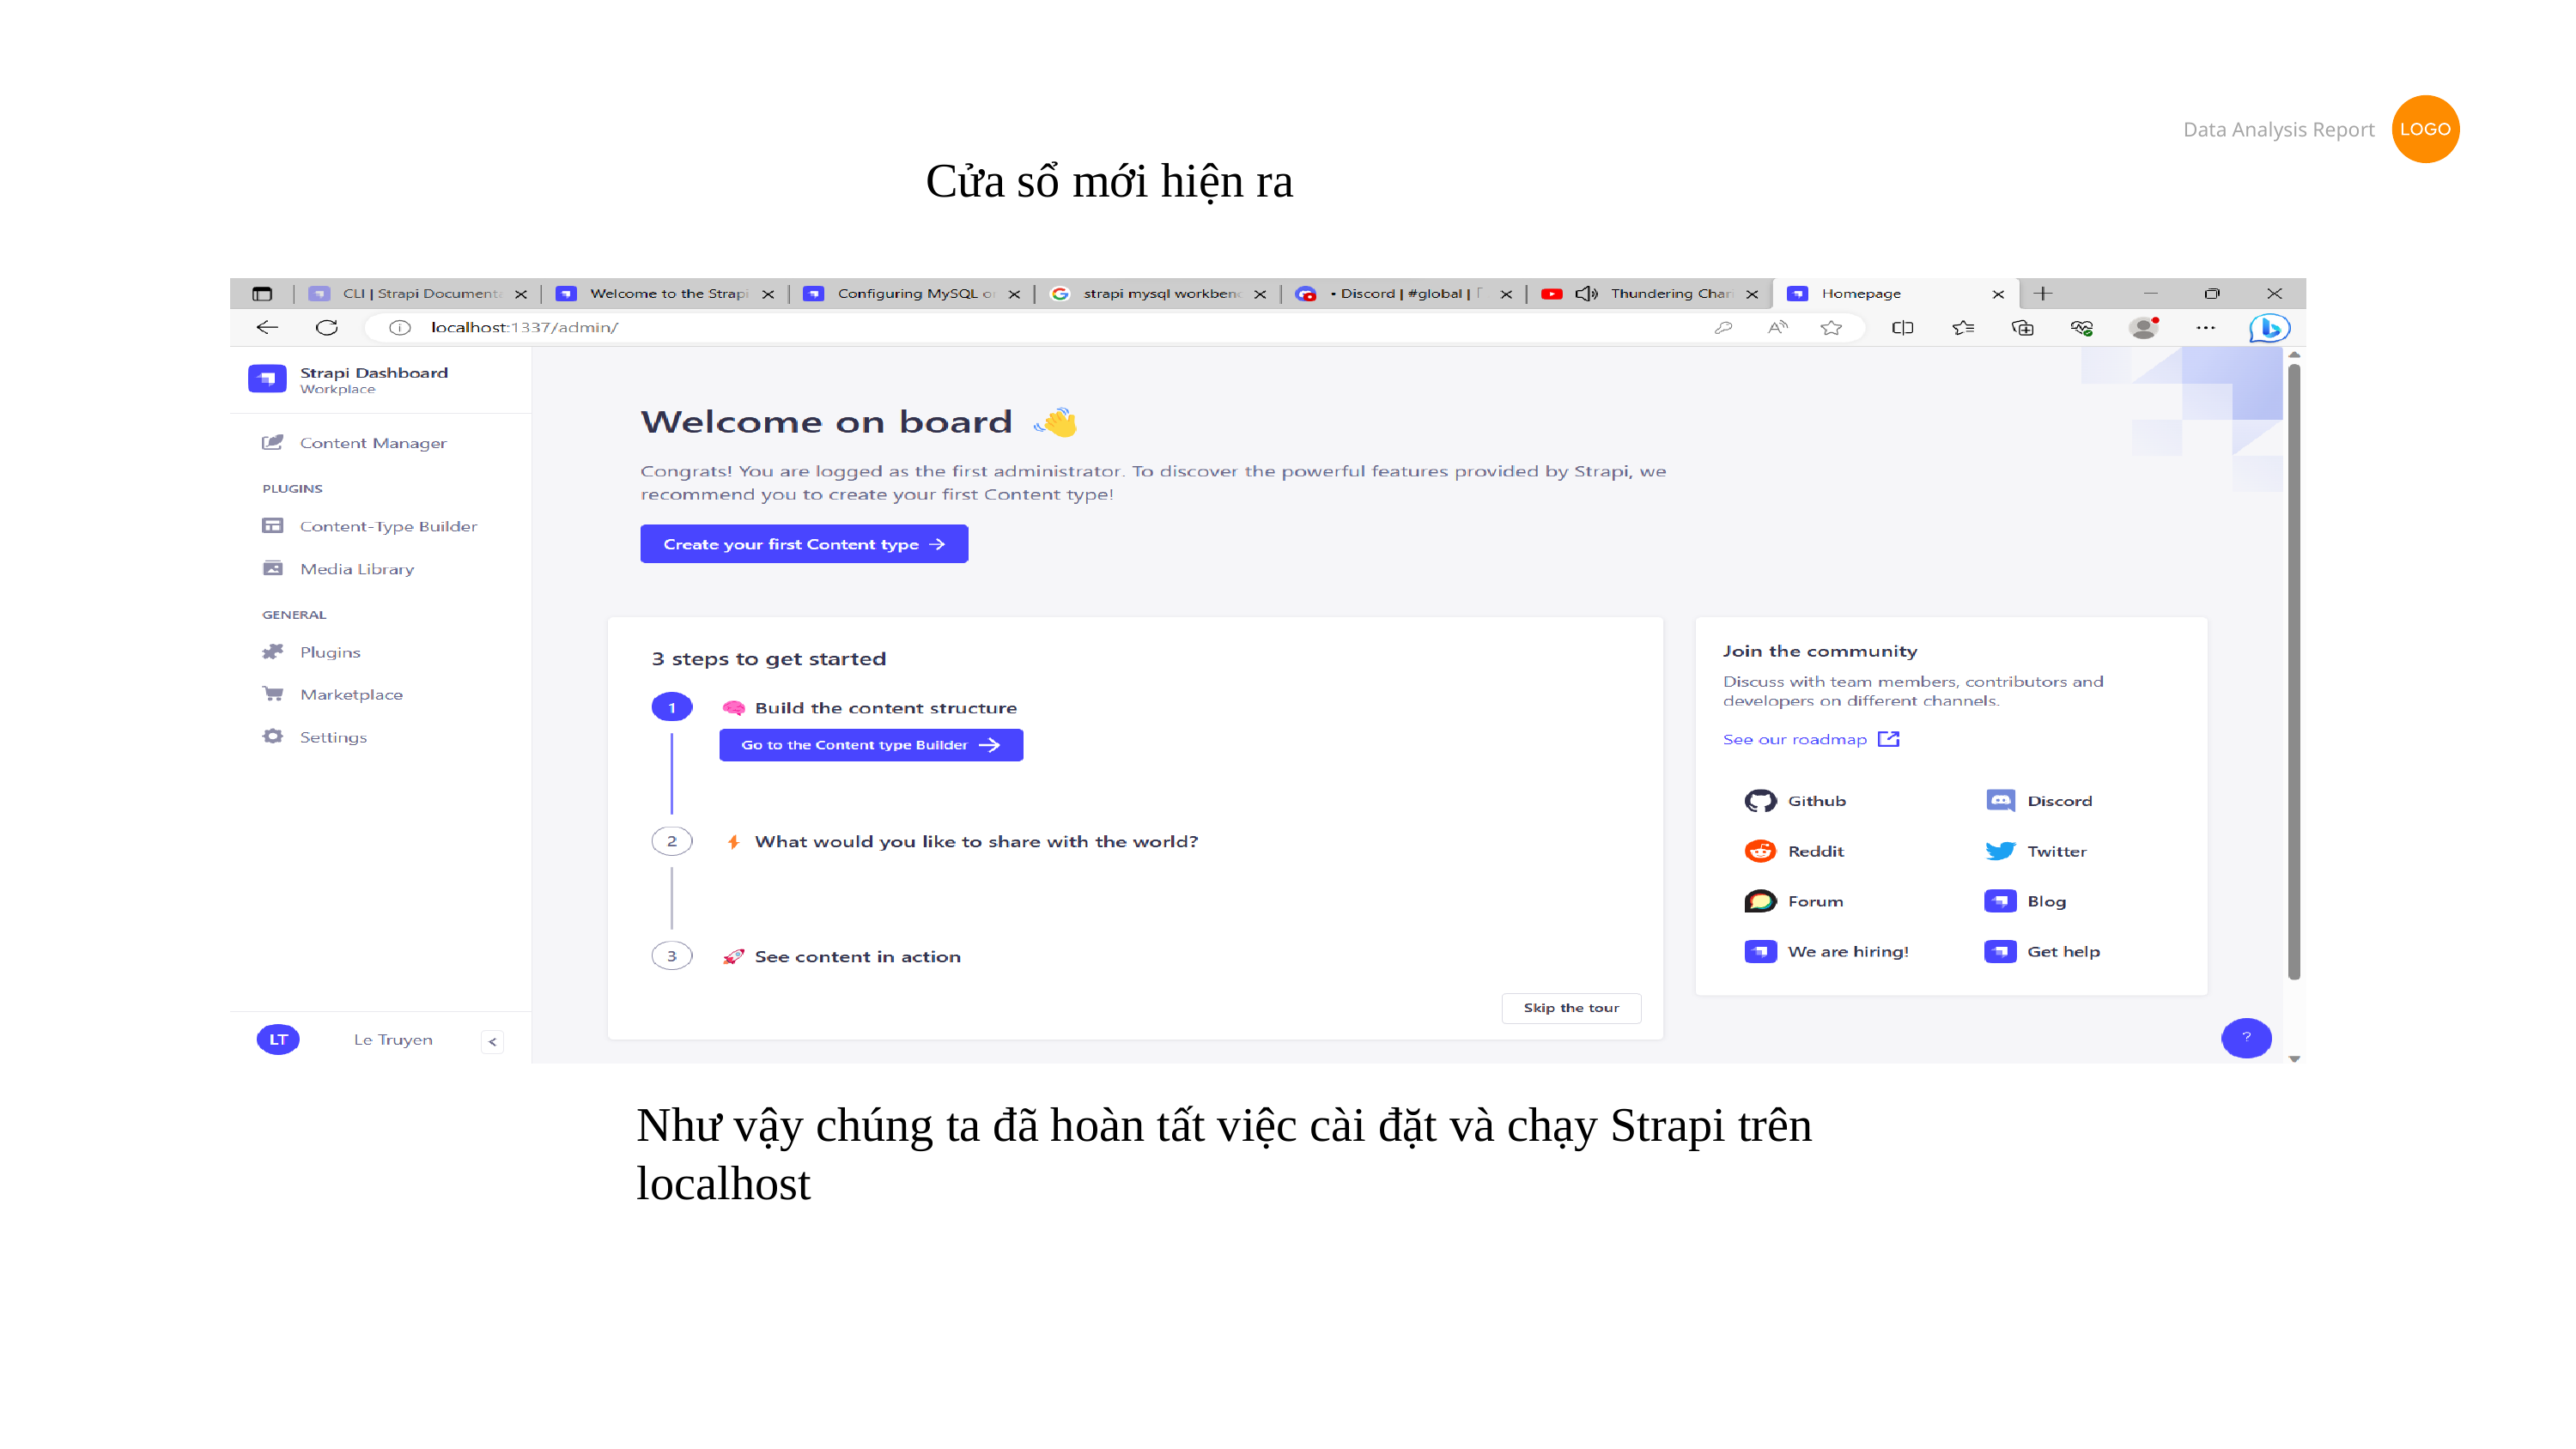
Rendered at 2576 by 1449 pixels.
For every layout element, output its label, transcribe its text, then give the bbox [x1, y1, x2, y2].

picture [230, 278, 2306, 1064]
text_box Cửa sổ mới hiện ra [913, 142, 1308, 214]
text_box Như vậy chúng ta đã hoàn tất việc cài đặt và chạy Strapi trên localhost [623, 1087, 1912, 1216]
